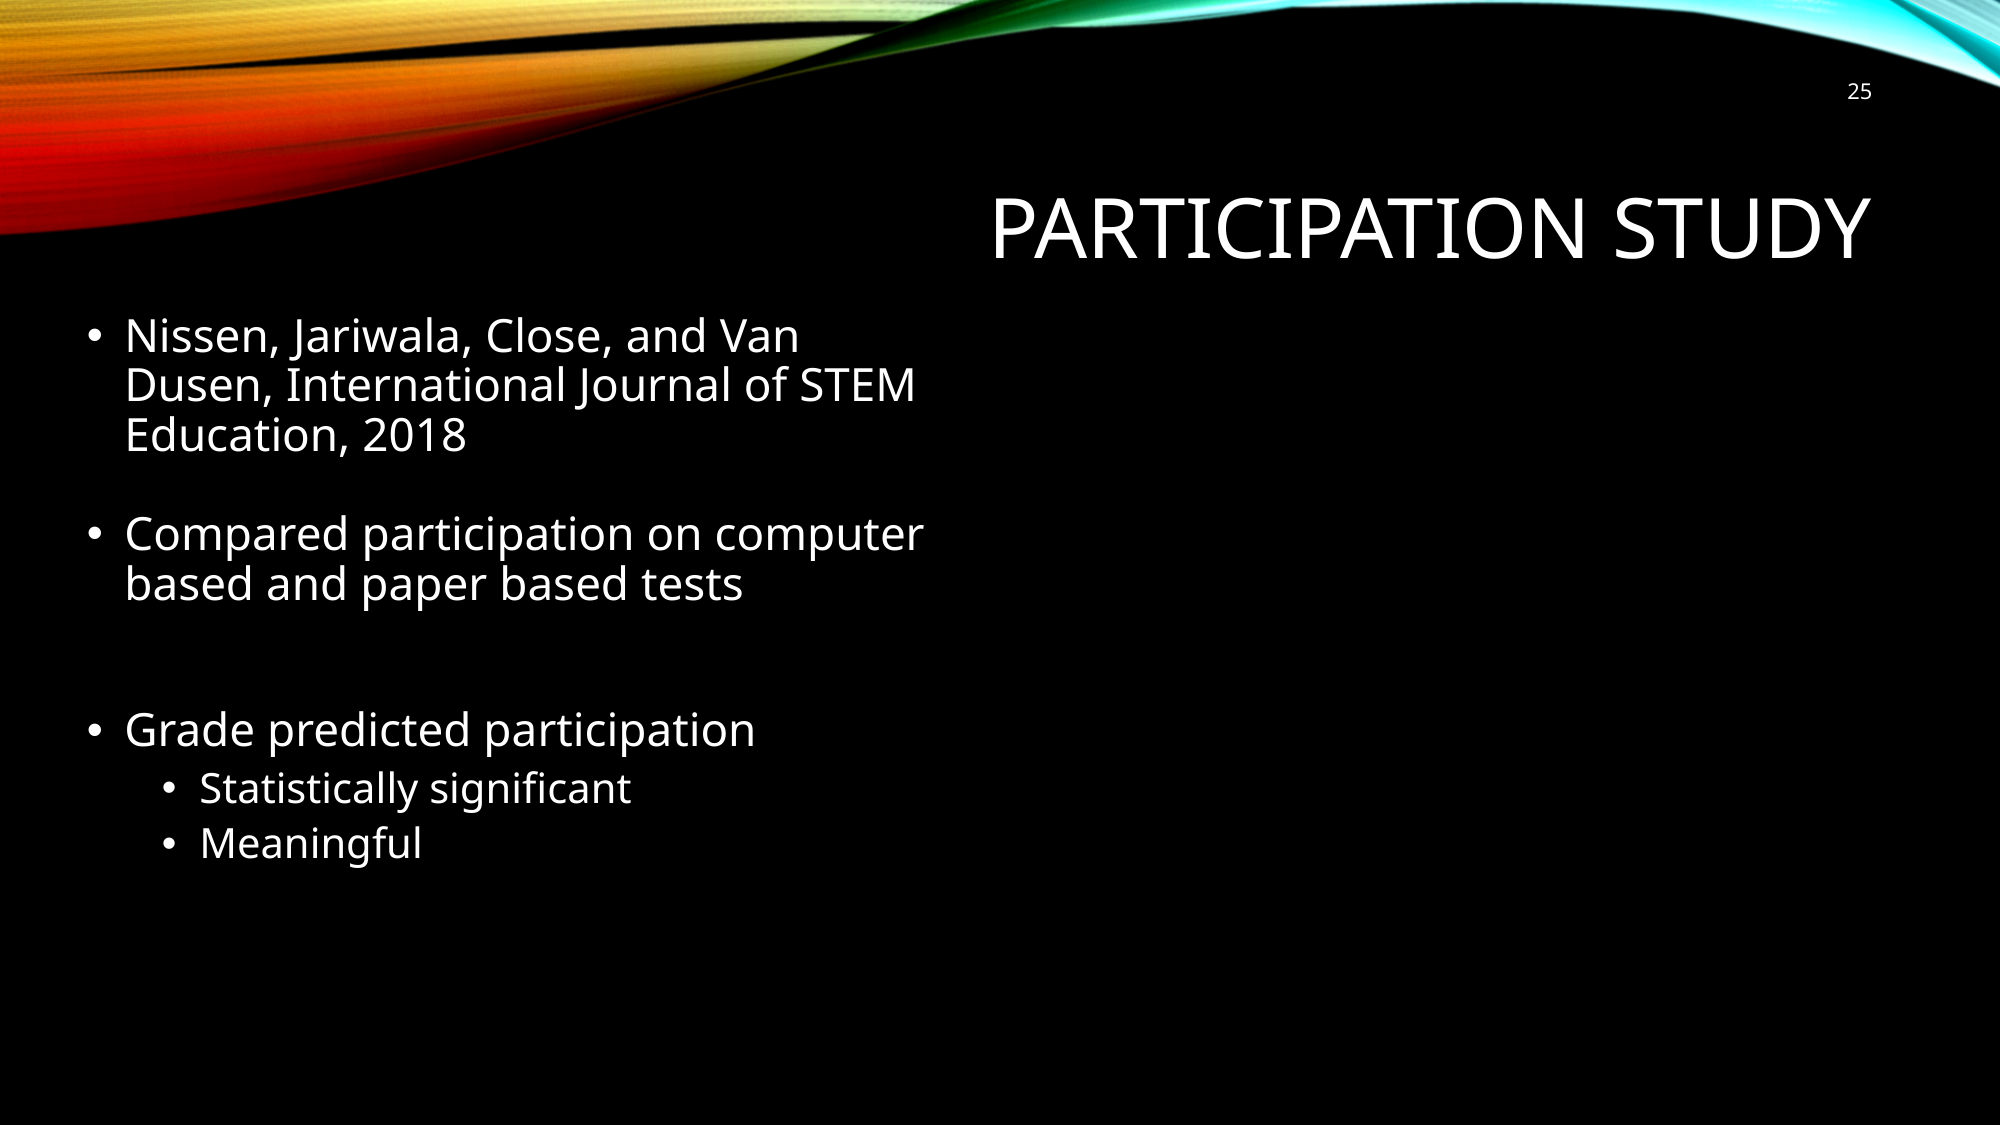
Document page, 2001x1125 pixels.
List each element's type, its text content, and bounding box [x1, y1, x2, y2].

picture [0, 0, 2000, 237]
list Compared participation on computer based and paper based tests [71, 503, 954, 675]
text_box Nissen, Jariwala, Close, and Van Dusen, International Journal of STEM Education, 2018 [71, 305, 954, 479]
title Participation Study [474, 125, 1888, 338]
slide_number 25 [1437, 62, 1888, 123]
text_box Grade predicted participation Statistically significant Meaningful [71, 699, 954, 895]
